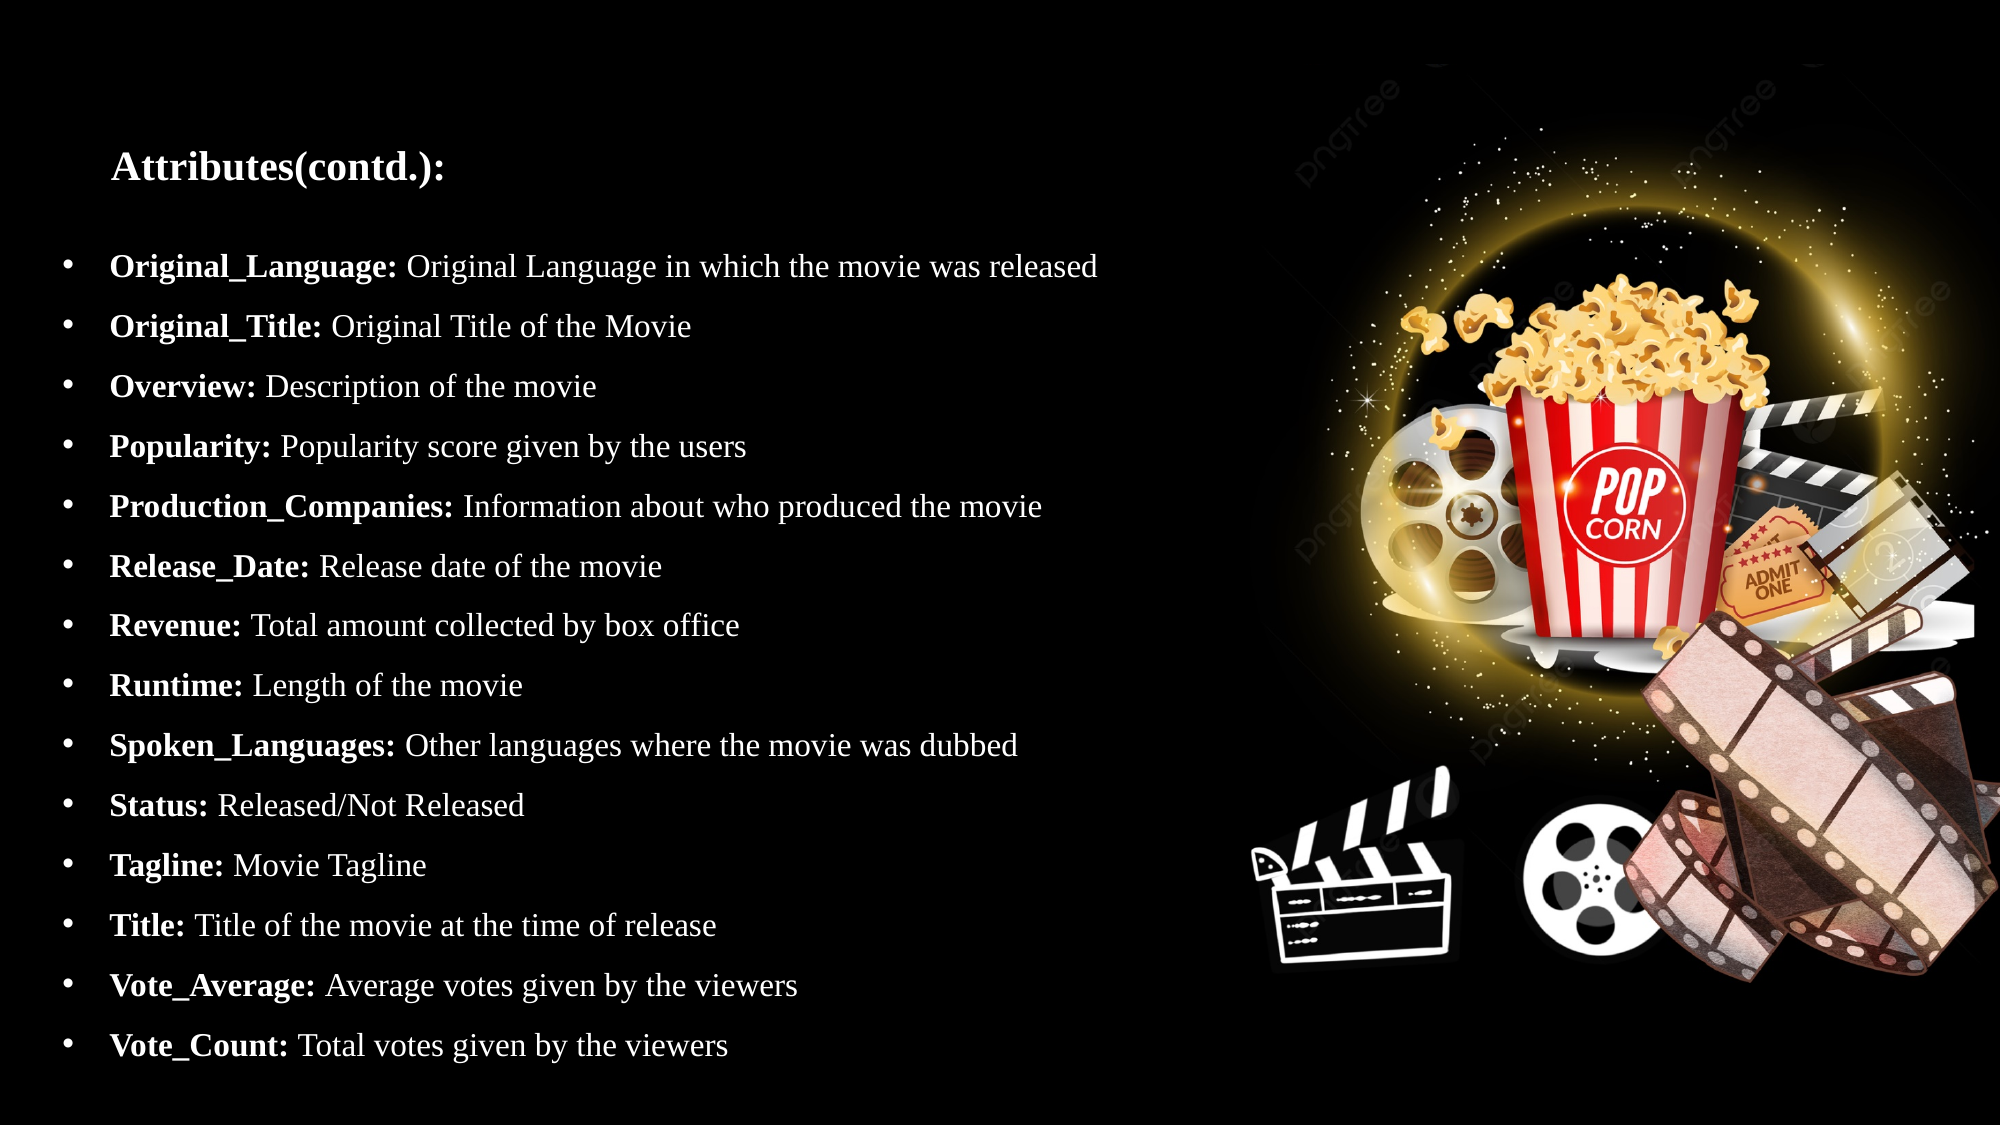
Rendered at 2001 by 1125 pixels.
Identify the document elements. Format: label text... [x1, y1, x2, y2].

text_box Original_Language: Original Language in which the movie was released Original_Title: Original Title of the Movie Overview: Description of the movie Popularity: Popularity score given by the users Production_Companies: Information about who produced the movie Release_Date: Release date of the movie Revenue: Total amount collected by box office Runtime: Length of the movie Spoken_Languages: Other languages where the movie was dubbed Status: Released/Not Released Tagline: Movie Tagline Title: Title of the movie at the time of release Vote_Average: Average votes given by the viewers Vote_Count: Total votes given by the viewers [47, 216, 1174, 1071]
text_box Attributes(contd.): [96, 131, 1050, 197]
picture [1249, 64, 2000, 983]
